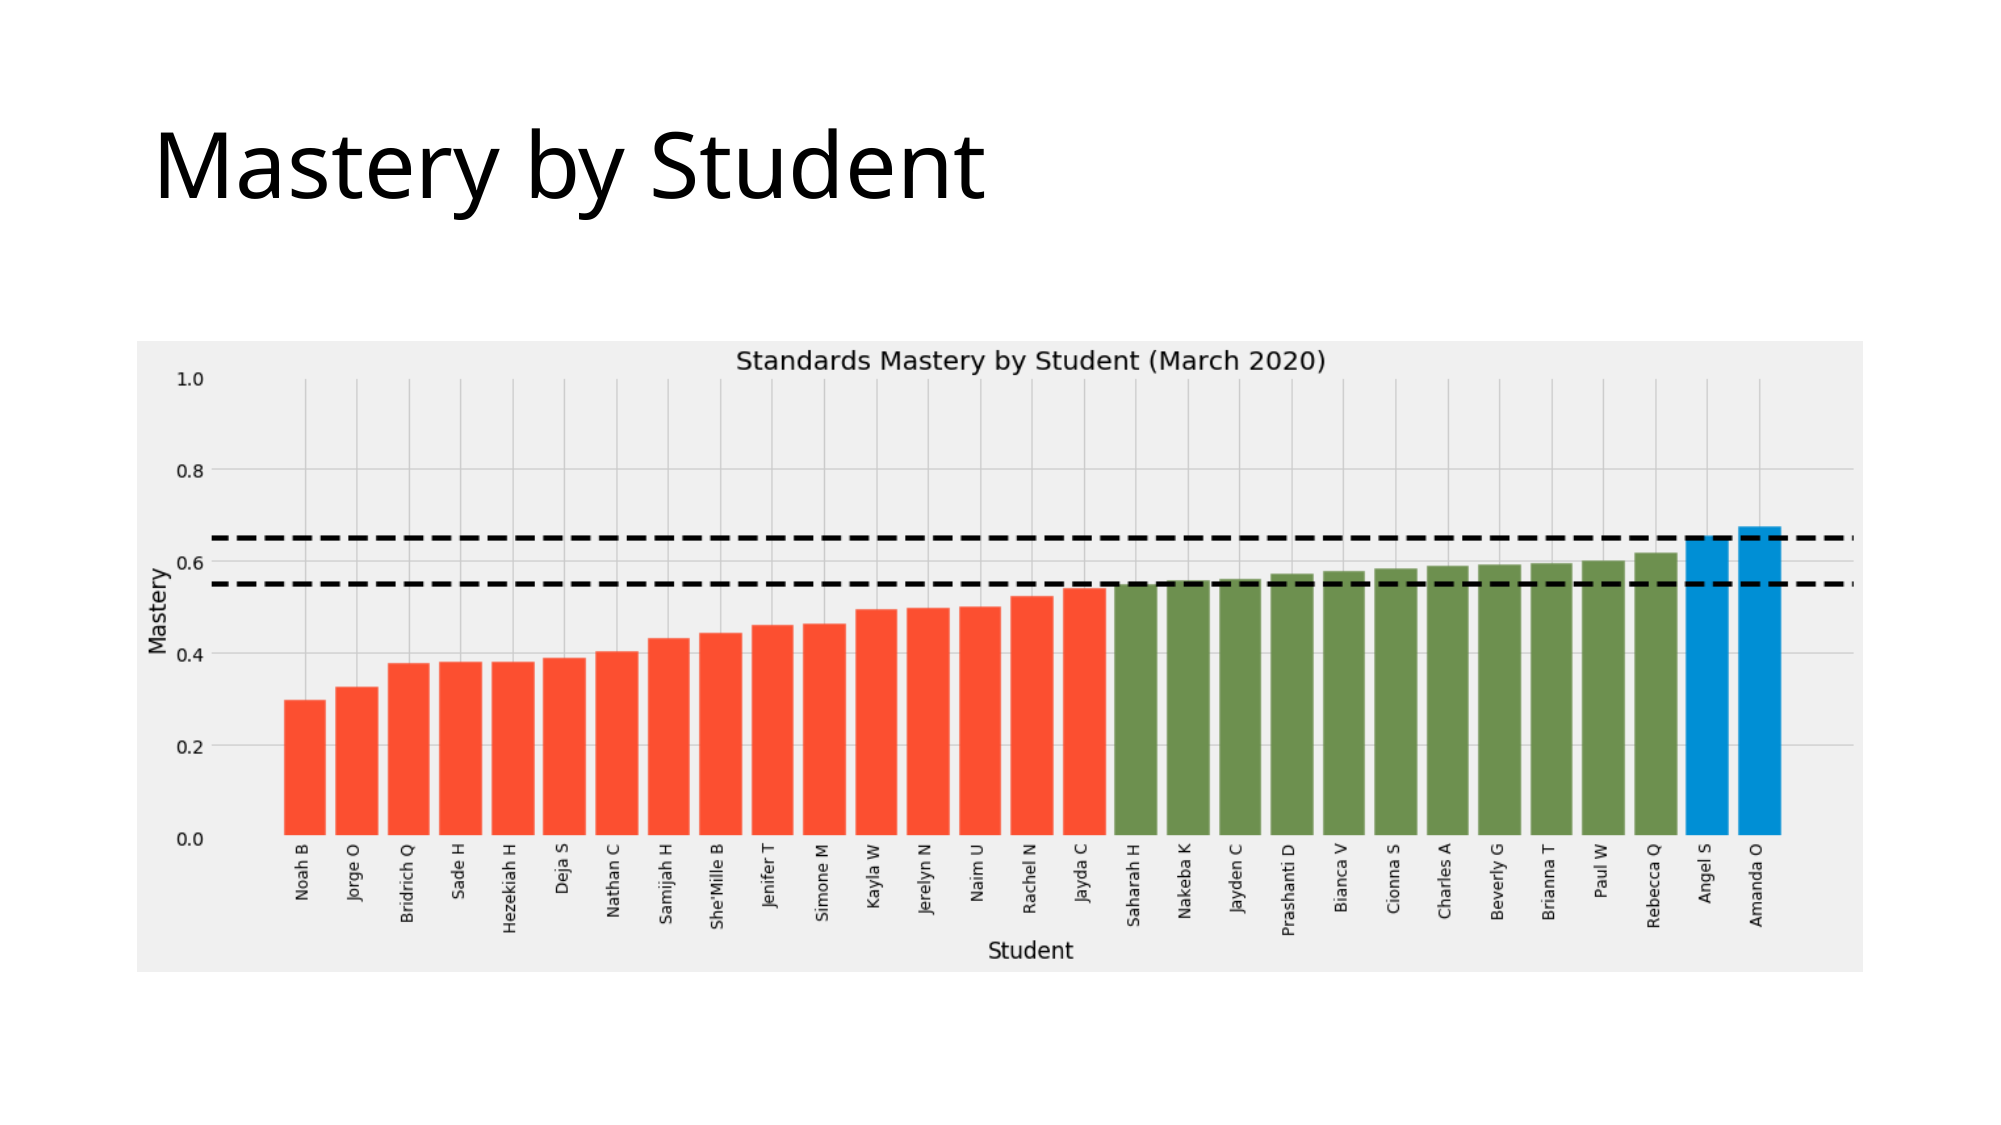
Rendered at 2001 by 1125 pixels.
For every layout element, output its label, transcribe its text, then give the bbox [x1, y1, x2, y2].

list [137, 341, 1863, 972]
title Mastery by Student [137, 59, 1863, 278]
